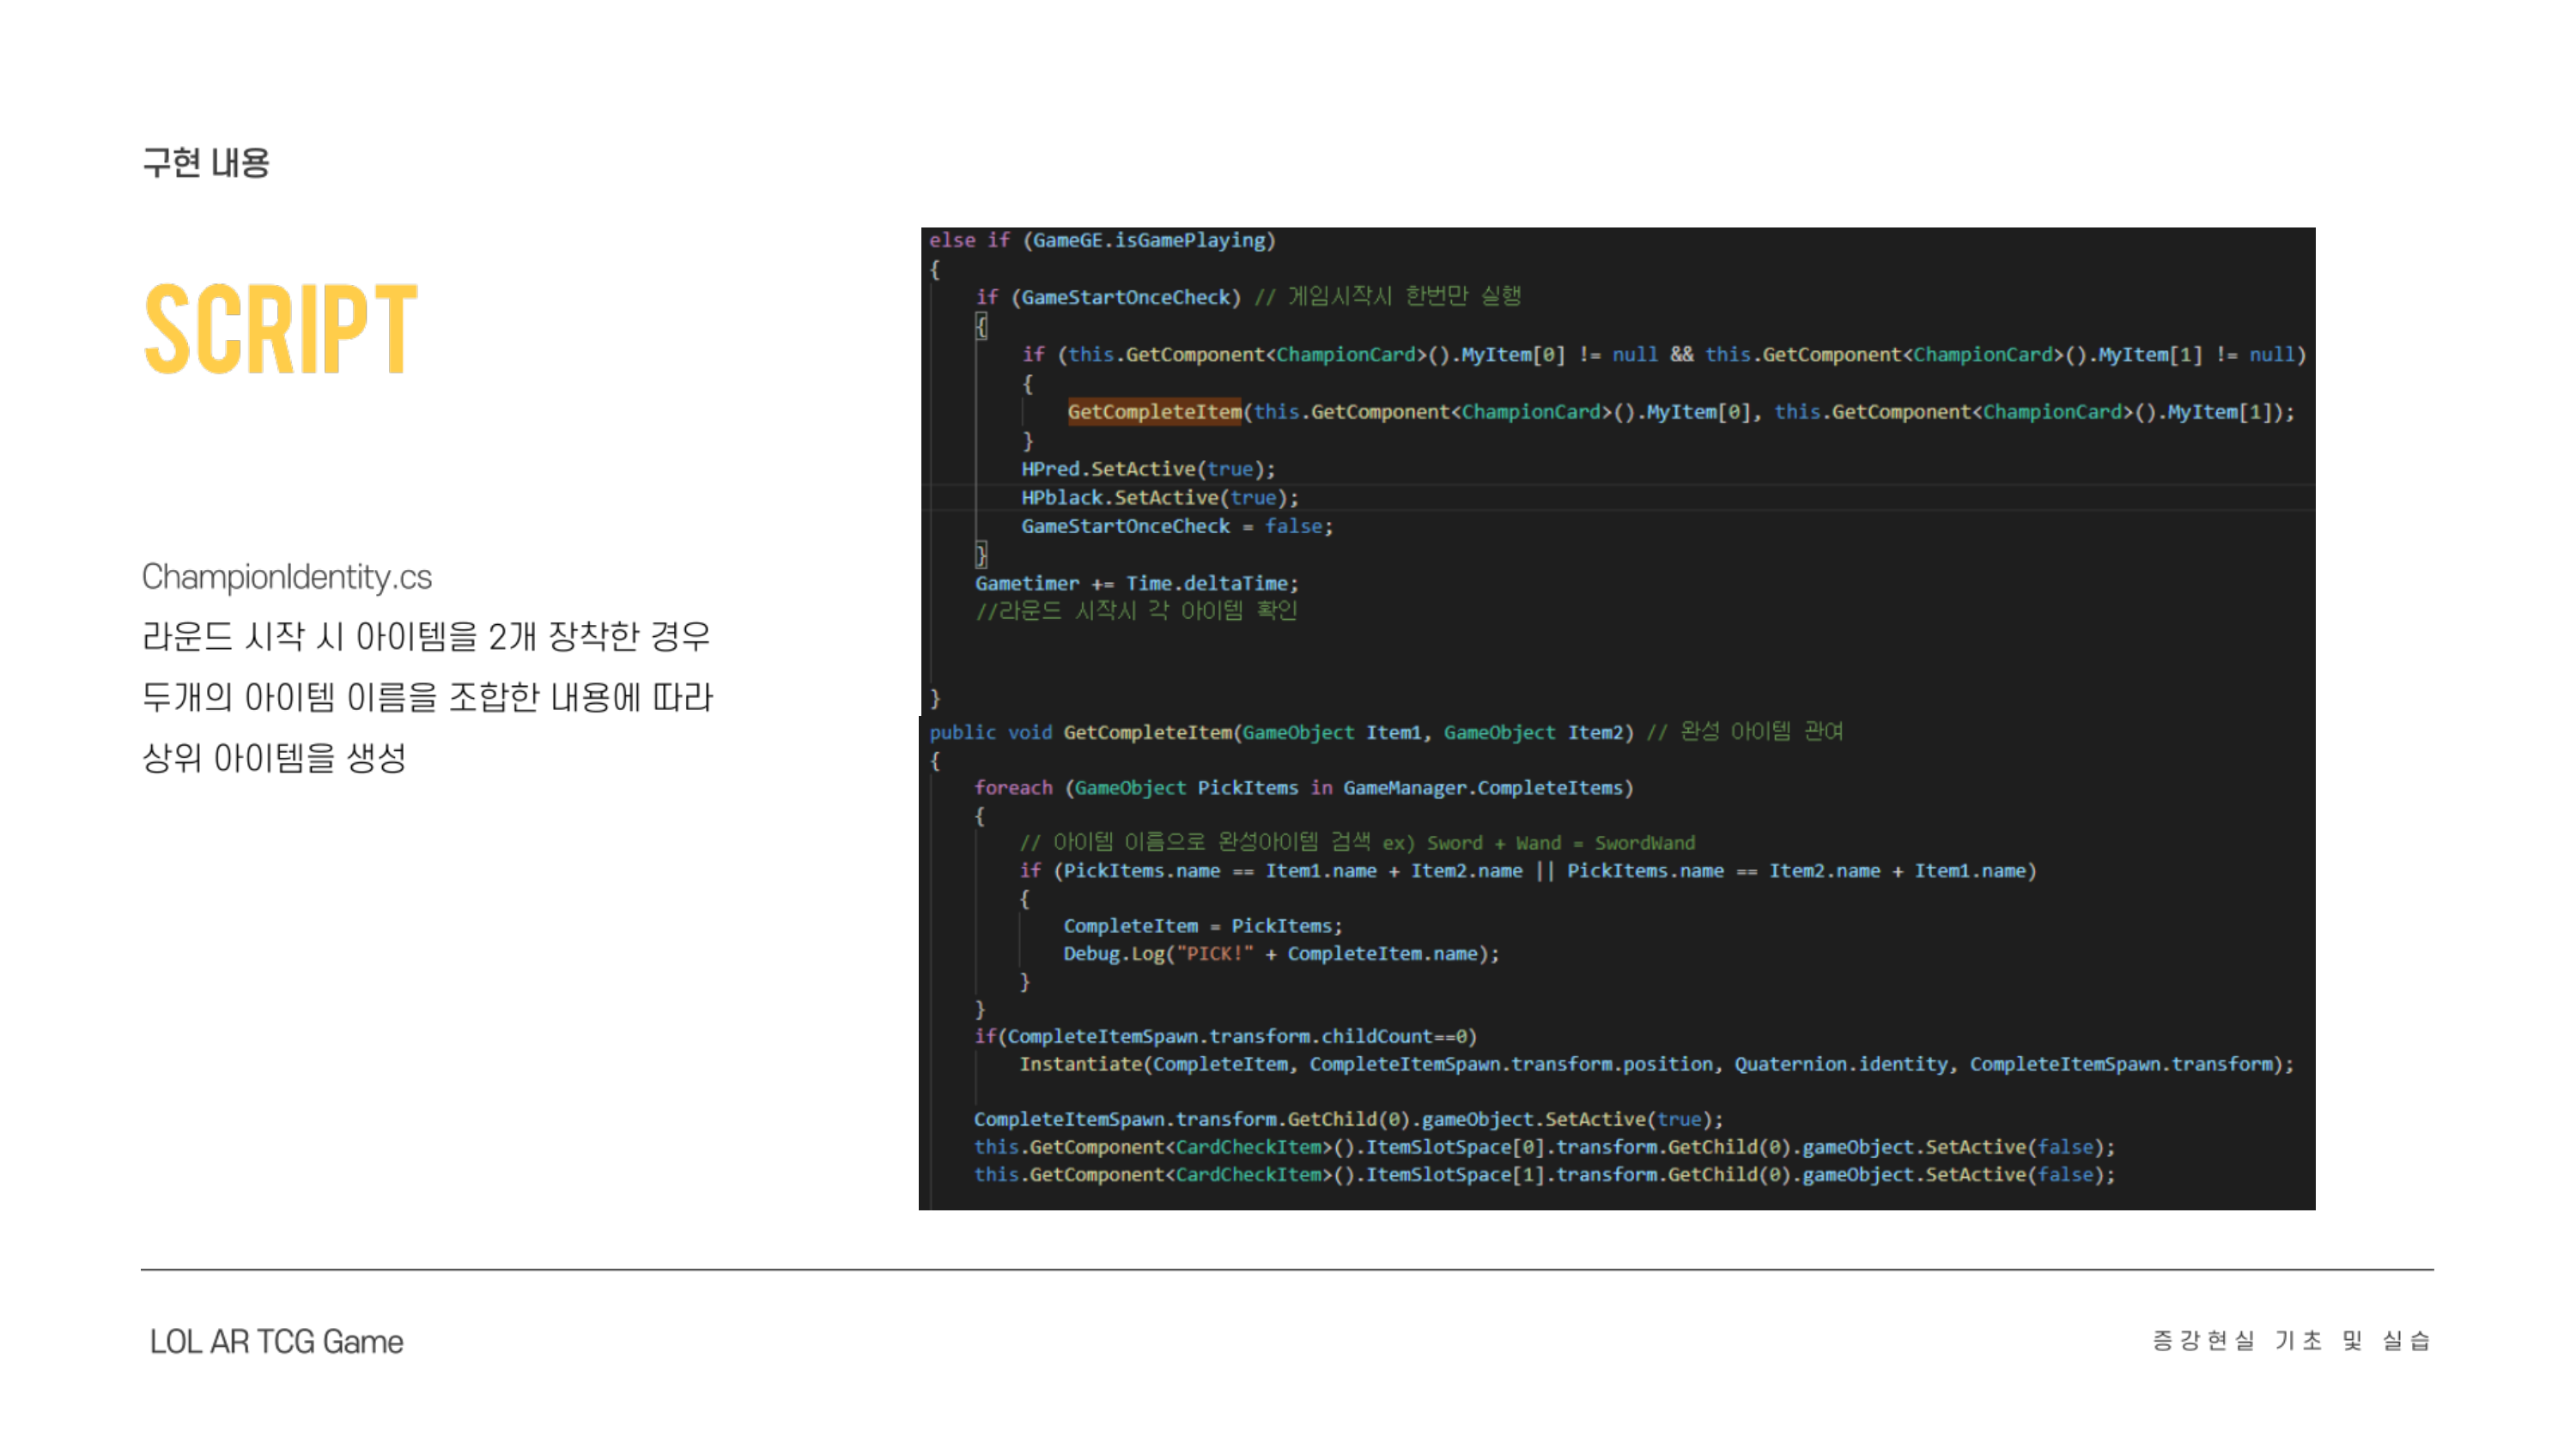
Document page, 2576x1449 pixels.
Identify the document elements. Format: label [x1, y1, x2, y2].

text_box [918, 723, 2316, 1210]
picture [1926, 1322, 2442, 1366]
picture [136, 548, 729, 796]
picture [146, 1315, 420, 1378]
text_box [920, 227, 2316, 717]
picture [136, 135, 286, 200]
picture [126, 239, 466, 437]
